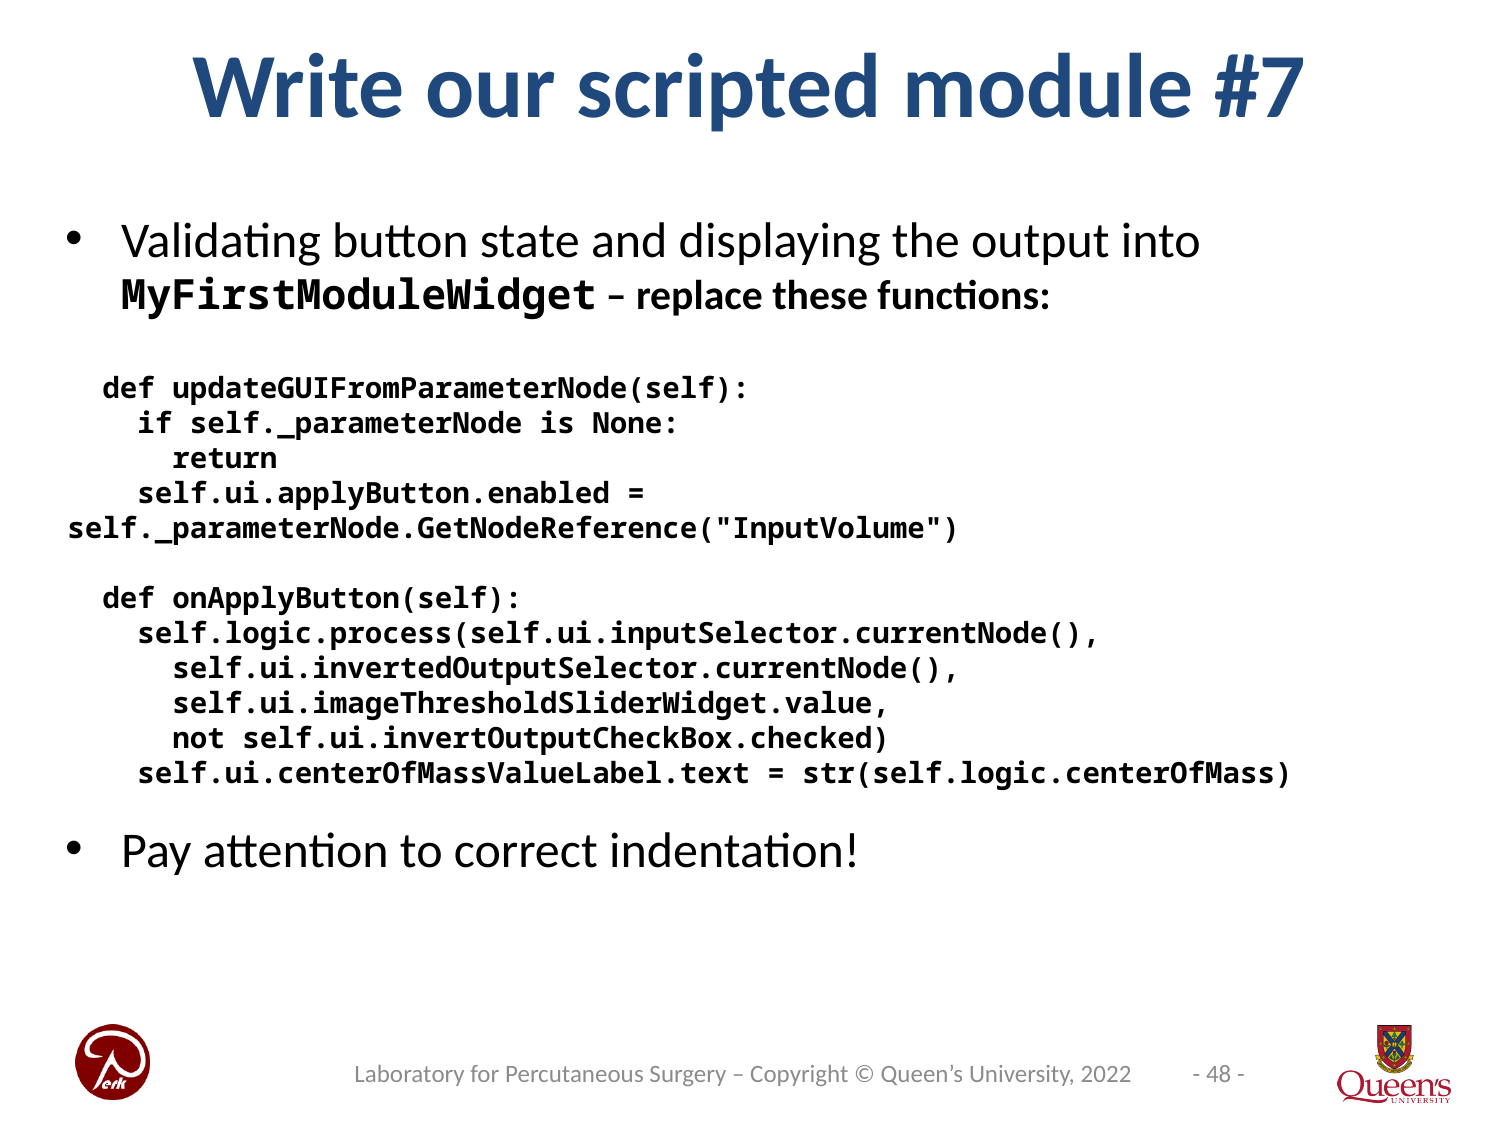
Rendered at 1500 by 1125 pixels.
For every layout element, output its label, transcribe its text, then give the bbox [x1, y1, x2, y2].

picture [1337, 1025, 1451, 1103]
picture [75, 1024, 150, 1100]
slide_number - 48 - [1175, 1042, 1263, 1103]
text_box Validating button state and displaying the output into MyFirstModuleWidget – replace these functions: Pay attention to correct indentation! [50, 199, 1450, 906]
text_box Write our scripted module #7 [74, 0, 1425, 163]
text_box def updateGUIFromParameterNode(self): if self._parameterNode is None: return self.ui.applyButton.enabled = self._parameterNode.GetNodeReference("InputVolume") def onApplyButton(self): self.logic.process(self.ui.inputSelector.currentNode(), self.ui.invertedOutputSelector.currentNode(), self.ui.imageThresholdSliderWidget.value, not self.ui.invertOutputCheckBox.checked) self.ui.centerOfMassValueLabel.text = str(self.logic.centerOfMass) [52, 362, 1464, 797]
footer Laboratory for Percutaneous Surgery – Copyright © Queen’s University, 2022 [312, 1042, 1175, 1103]
